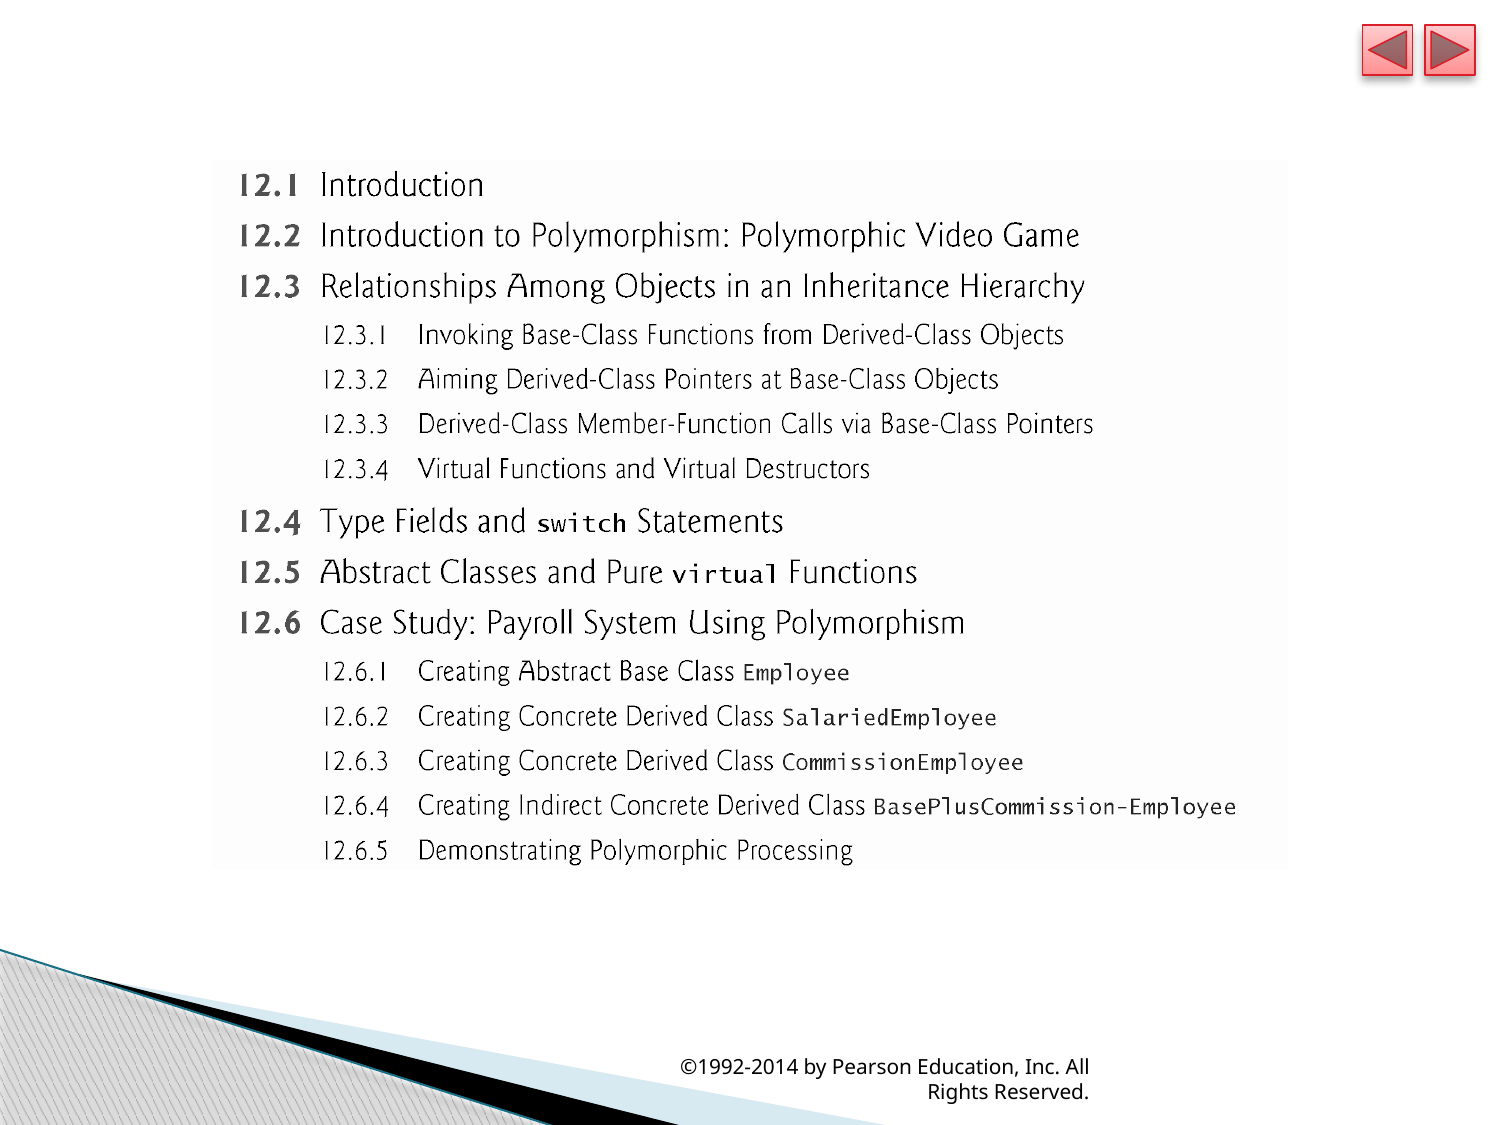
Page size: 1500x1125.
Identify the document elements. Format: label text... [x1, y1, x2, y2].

footer ©1992-2014 by Pearson Education, Inc. All Rights Reserved. [650, 1051, 1105, 1112]
picture [0, 106, 1500, 1018]
